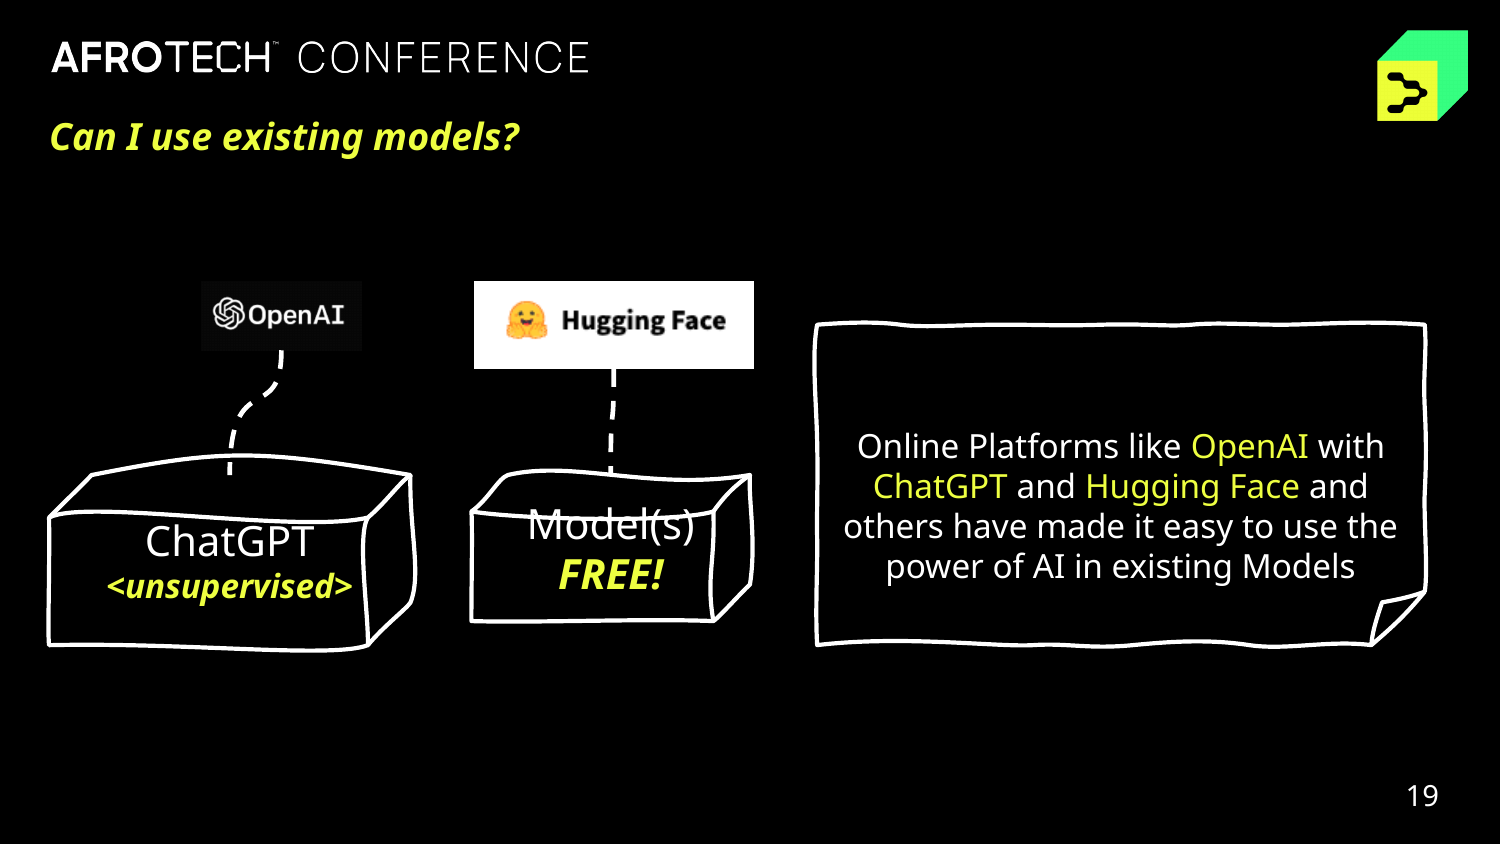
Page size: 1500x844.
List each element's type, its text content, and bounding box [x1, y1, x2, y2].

text_box Can I use existing models? [34, 89, 681, 189]
picture [1377, 30, 1468, 121]
slide_number 19 [1377, 764, 1468, 830]
picture [51, 41, 588, 73]
text_box Online Platforms like OpenAI with ChatGPT and Hugging Face and others have made it easy to use the power of AI in existing Models [812, 320, 1429, 649]
picture [201, 280, 362, 351]
picture [474, 280, 754, 369]
text_box Model(s) FREE! [468, 468, 755, 625]
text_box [567, 413, 675, 430]
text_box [203, 397, 329, 429]
text_box ChatGPT <unsupervised> [46, 453, 418, 653]
